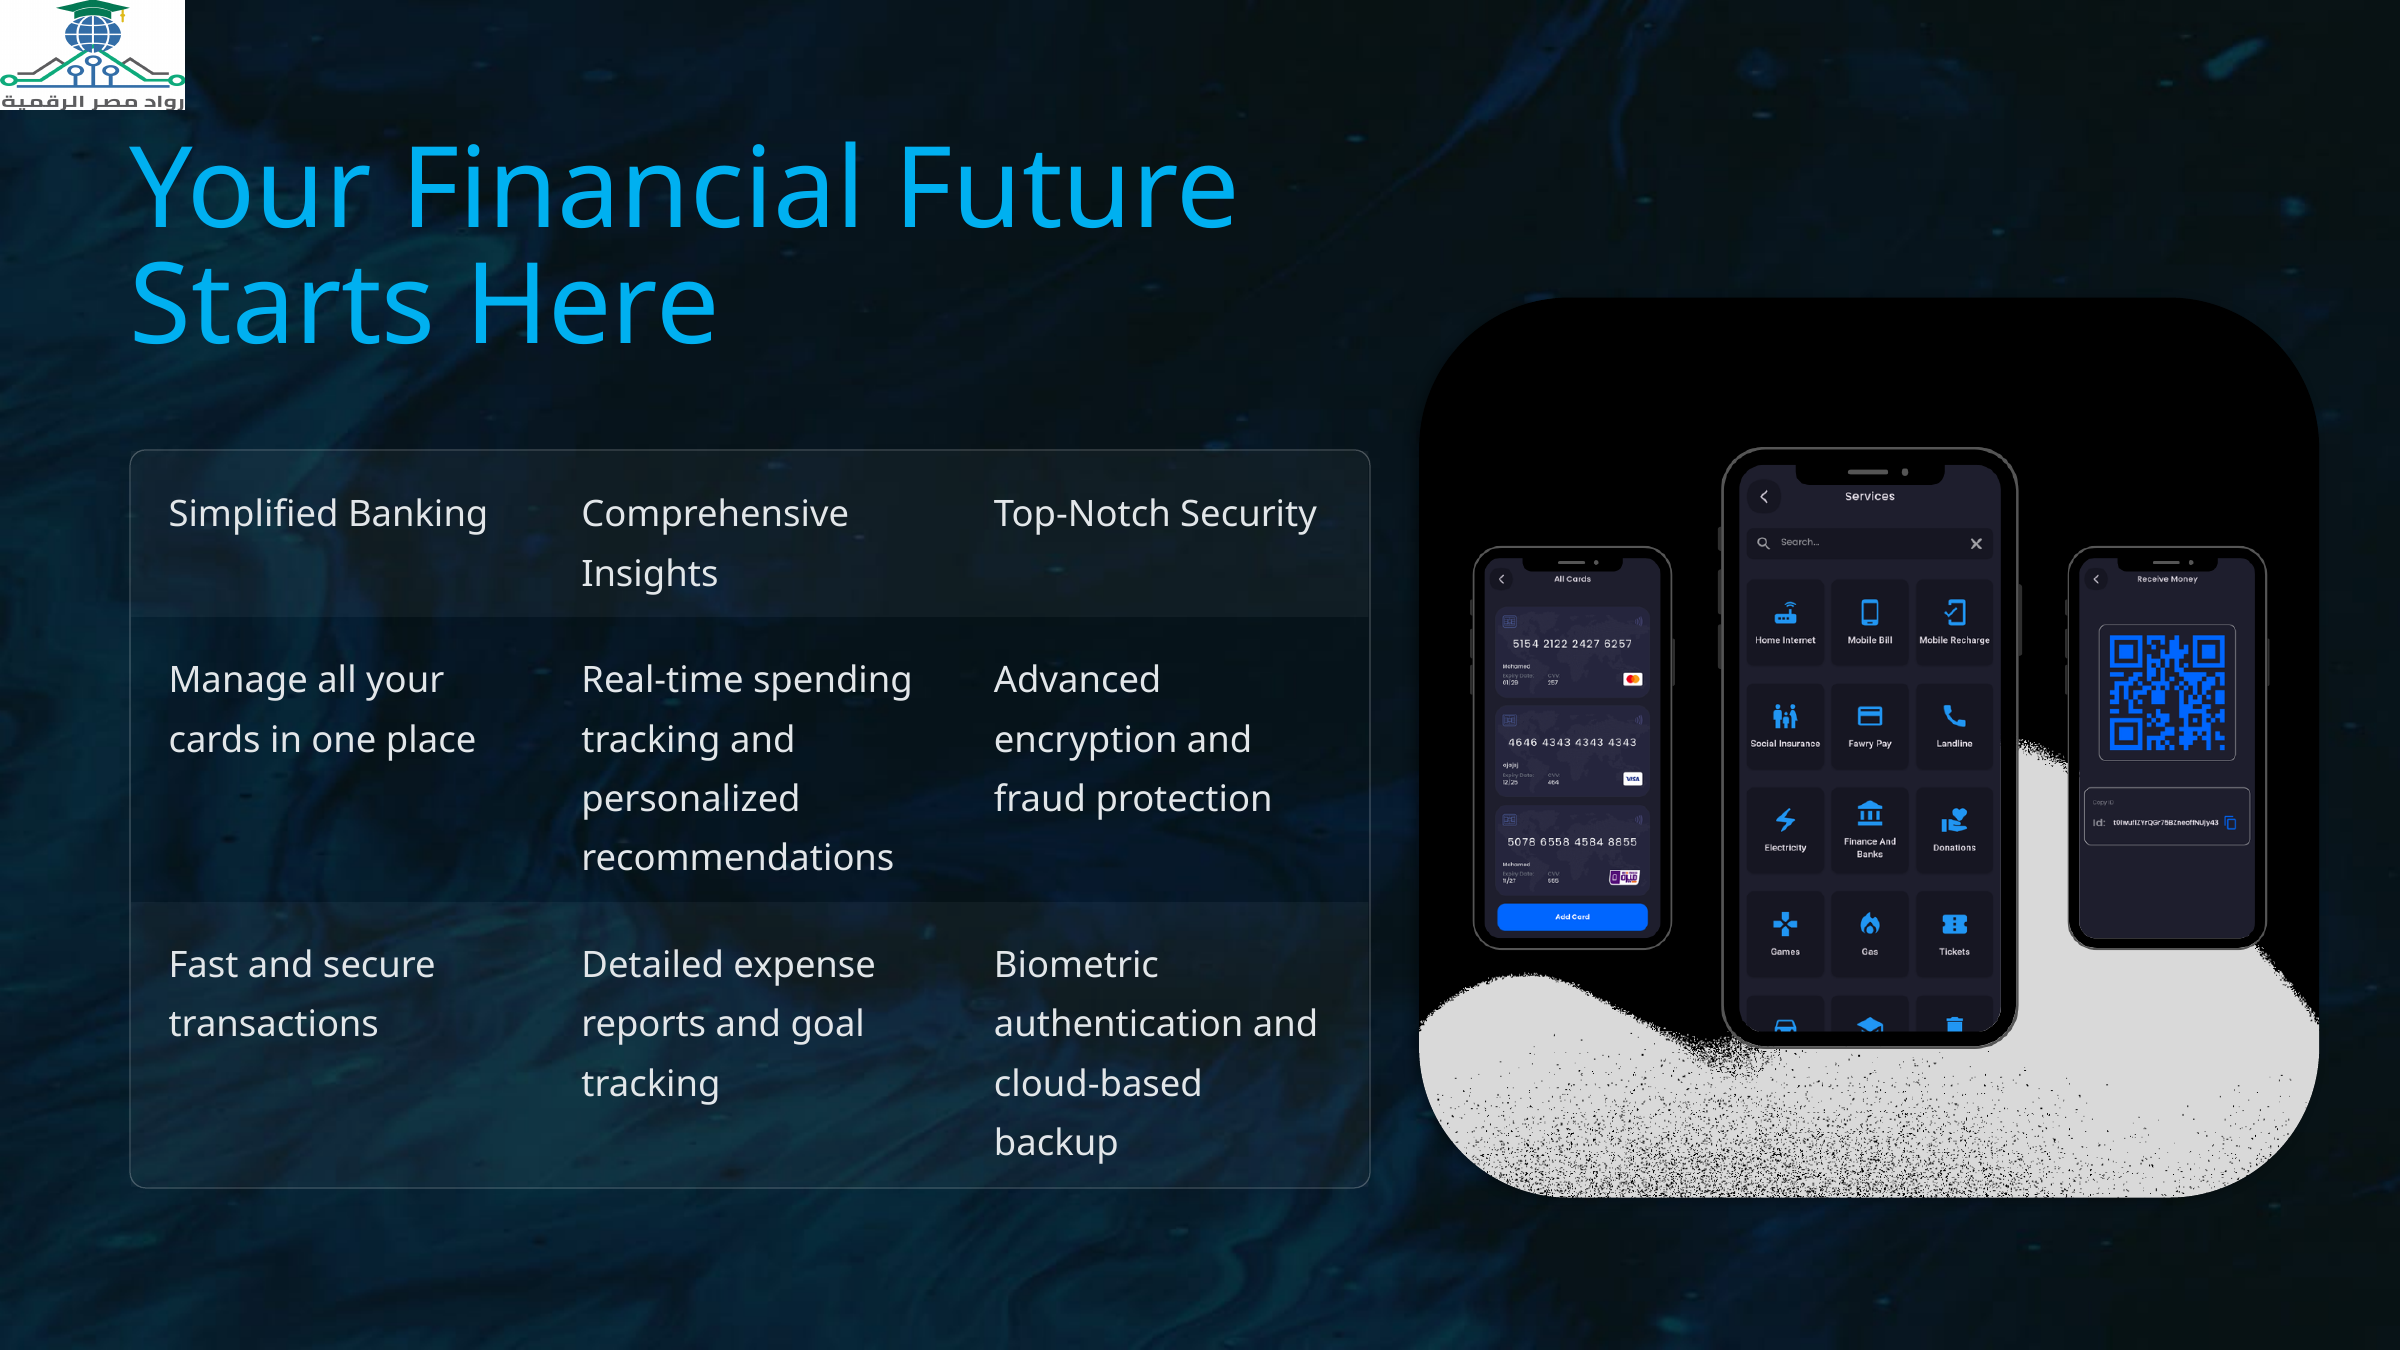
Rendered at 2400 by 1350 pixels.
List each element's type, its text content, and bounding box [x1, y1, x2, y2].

text_box Advanced encryption and fraud protection [993, 640, 1332, 819]
text_box Real-time spending tracking and personalized recommendations [581, 640, 919, 879]
text_box [131, 901, 1369, 1187]
text_box Your Financial Future Starts Here [129, 134, 1420, 367]
text_box Simplified Banking [168, 474, 506, 594]
text_box Top-Notch Security [993, 474, 1332, 594]
text_box Detailed expense reports and goal tracking [581, 925, 919, 1104]
text_box [131, 617, 1369, 901]
text_box Comprehensive Insights [581, 474, 919, 594]
text_box Fast and secure transactions [168, 925, 506, 1045]
picture [0, 0, 2400, 1350]
text_box Biometric authentication and cloud-based backup [993, 925, 1332, 1164]
text_box [131, 451, 1369, 617]
text_box Manage all your cards in one place [168, 640, 506, 760]
